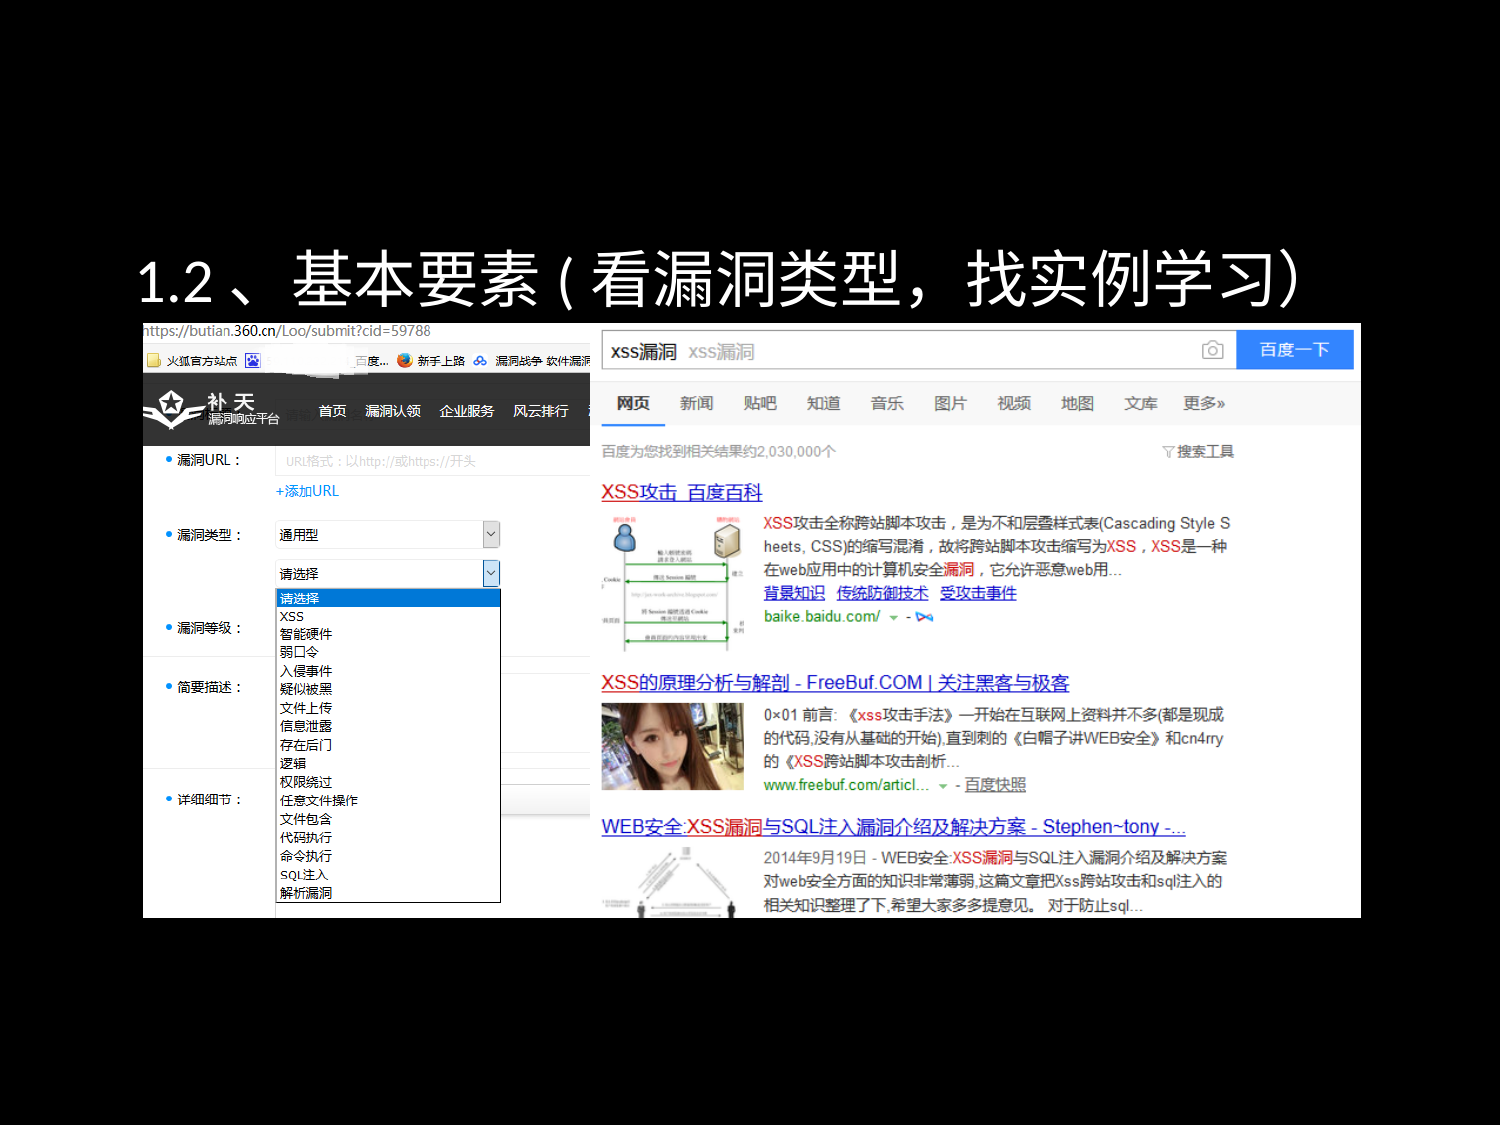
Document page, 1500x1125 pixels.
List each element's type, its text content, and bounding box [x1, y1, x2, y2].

picture [143, 323, 1361, 918]
text_box 1.2、基本要素(看漏洞类型，找实例学习） [119, 232, 1402, 375]
